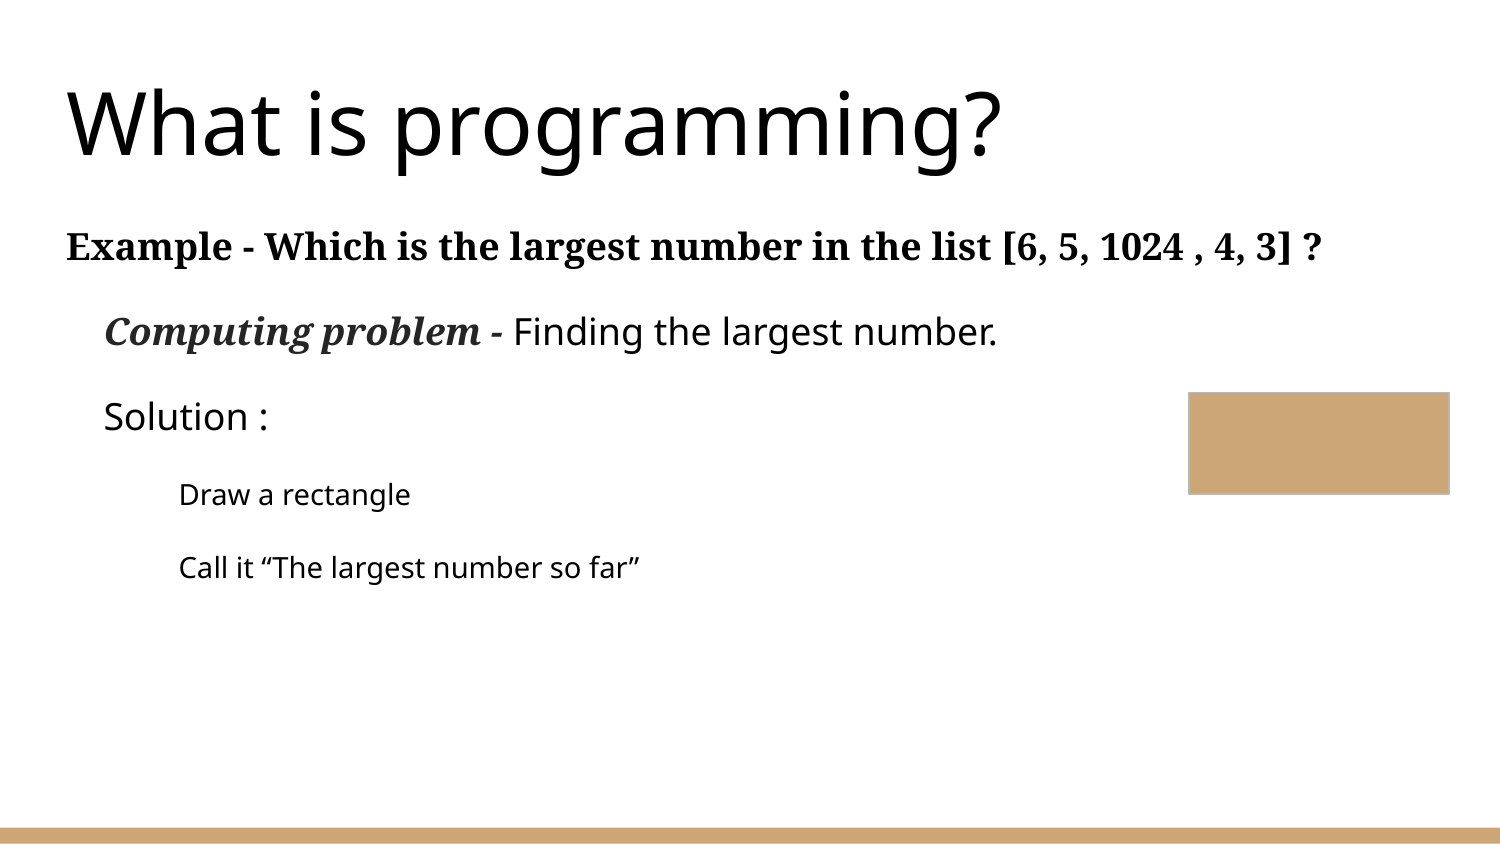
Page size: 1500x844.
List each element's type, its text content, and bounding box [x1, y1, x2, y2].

list Example - Which is the largest number in the list [6, 5, 1024 , 4, 3] ? Computing problem - Finding the largest number. Solution : Draw a rectangle Call it “The largest number so far” [51, 200, 1449, 752]
text_box [1188, 392, 1449, 495]
title What is programming? [51, 51, 1449, 189]
